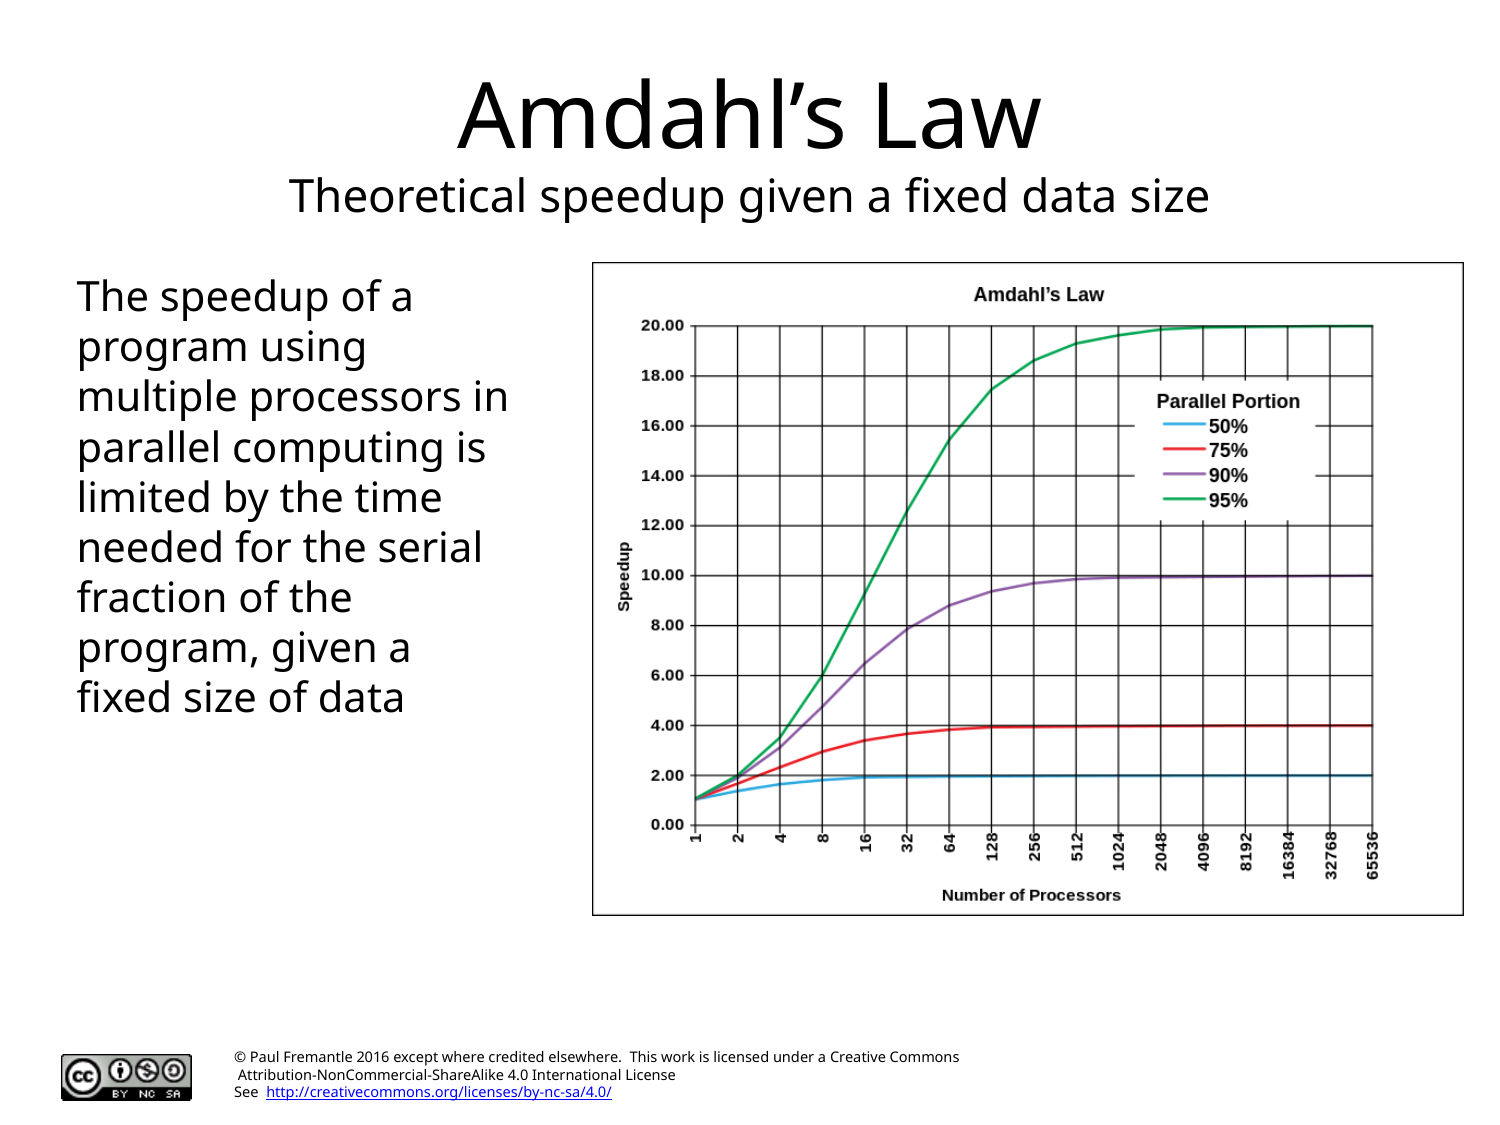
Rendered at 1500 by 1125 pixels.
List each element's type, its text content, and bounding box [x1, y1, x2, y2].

list The speedup of a program using multiple processors in parallel computing is limited by the time needed for the serial fraction of the program, given a fixed size of data [61, 262, 527, 1005]
picture [591, 262, 1464, 917]
picture [61, 1054, 192, 1101]
title Amdahl’s Law Theoretical speedup given a fixed data size [75, 45, 1425, 233]
